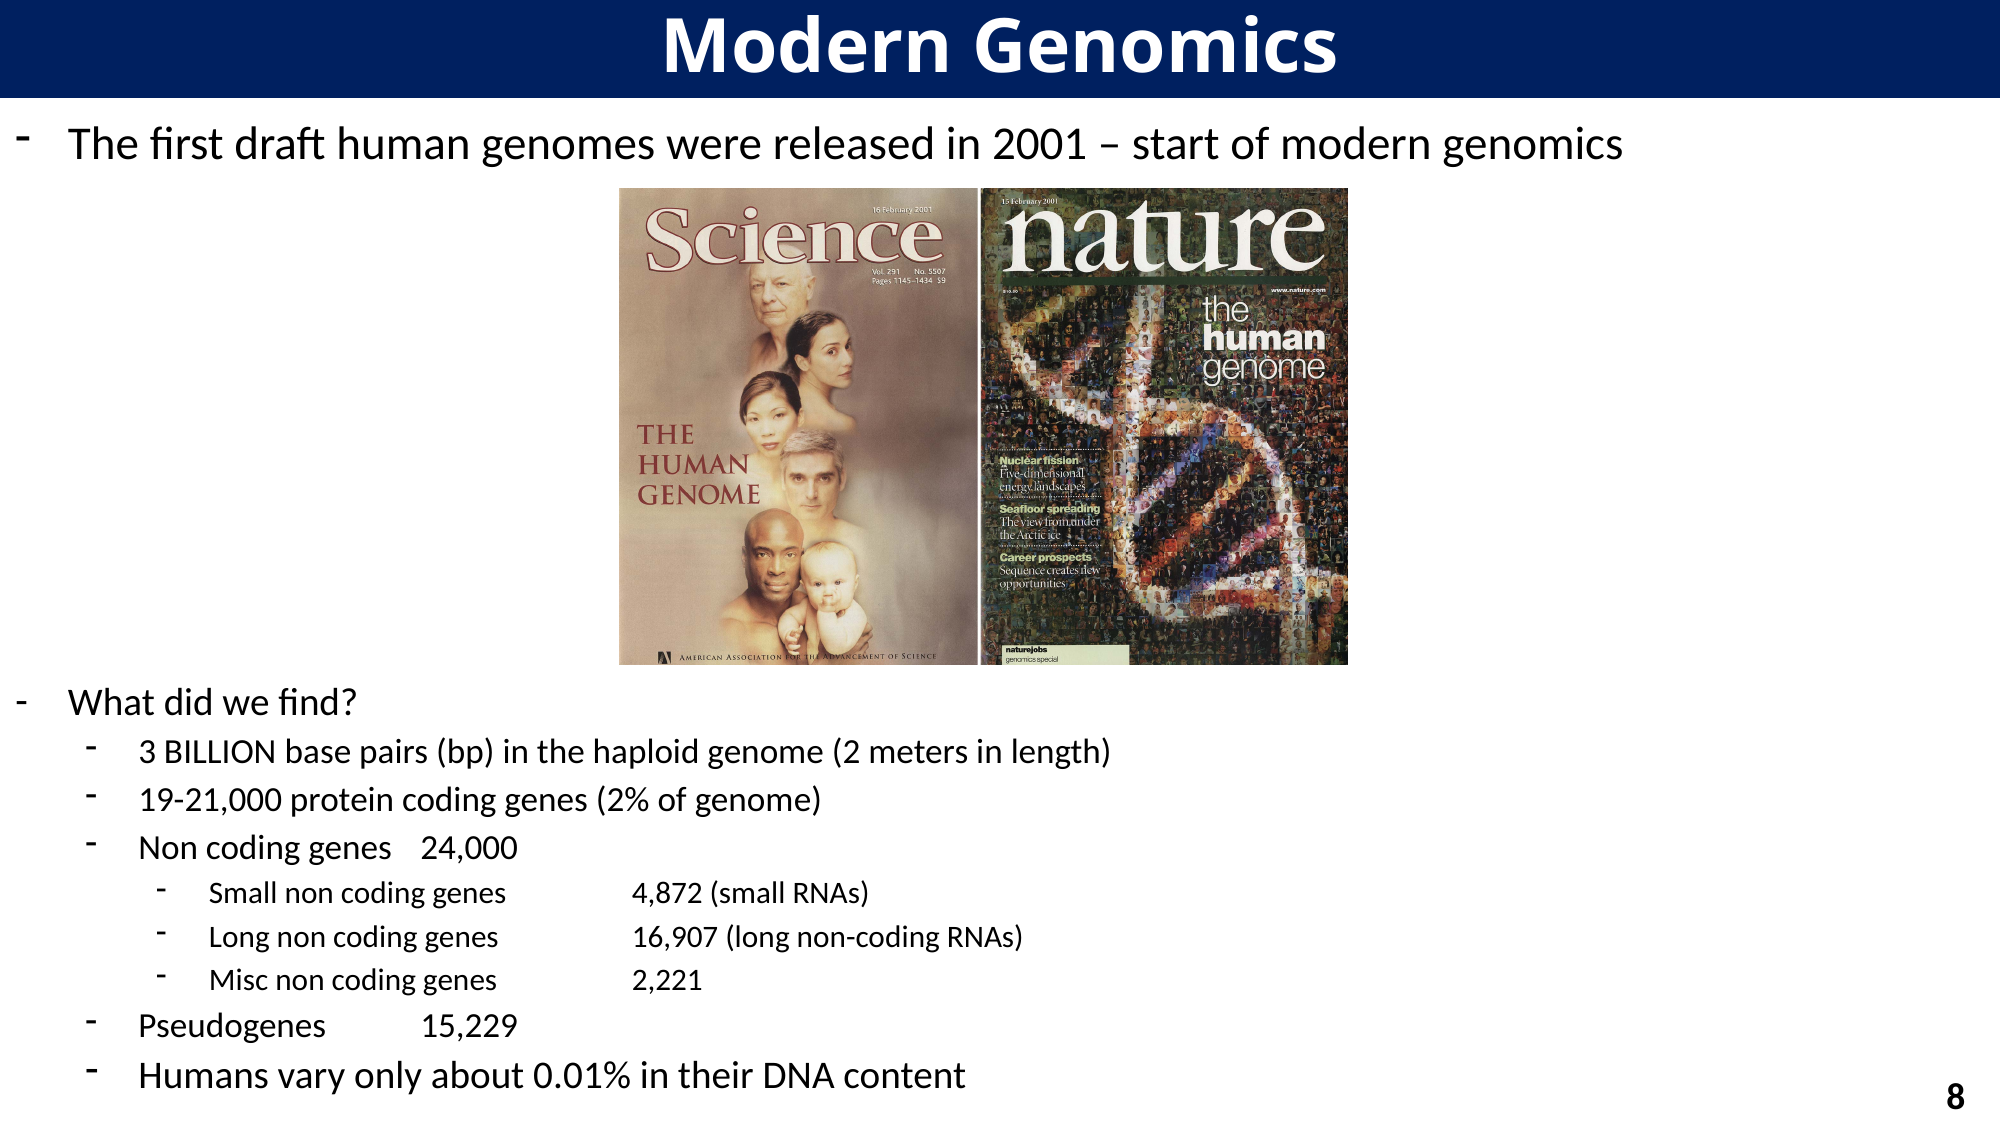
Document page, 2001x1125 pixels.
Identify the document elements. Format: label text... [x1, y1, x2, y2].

picture [619, 188, 1348, 665]
text_box 8 [1931, 1064, 1981, 1125]
text_box The first draft human genomes were released in 2001 – start of modern genomics What did we find? 3 BILLION base pairs (bp) in the haploid genome (2 meters in length) 19-21,000 protein coding genes (2% of genome) Non coding genes 24,000 Small non coding genes 4,872 (small RNAs) Long non coding genes 16,907 (long non-coding RNAs) Misc non coding genes 2,221 Pseudogenes 15,229 Humans vary only about 0.01% in their DNA content [0, 111, 2000, 1107]
title Modern Genomics [0, 0, 2000, 96]
